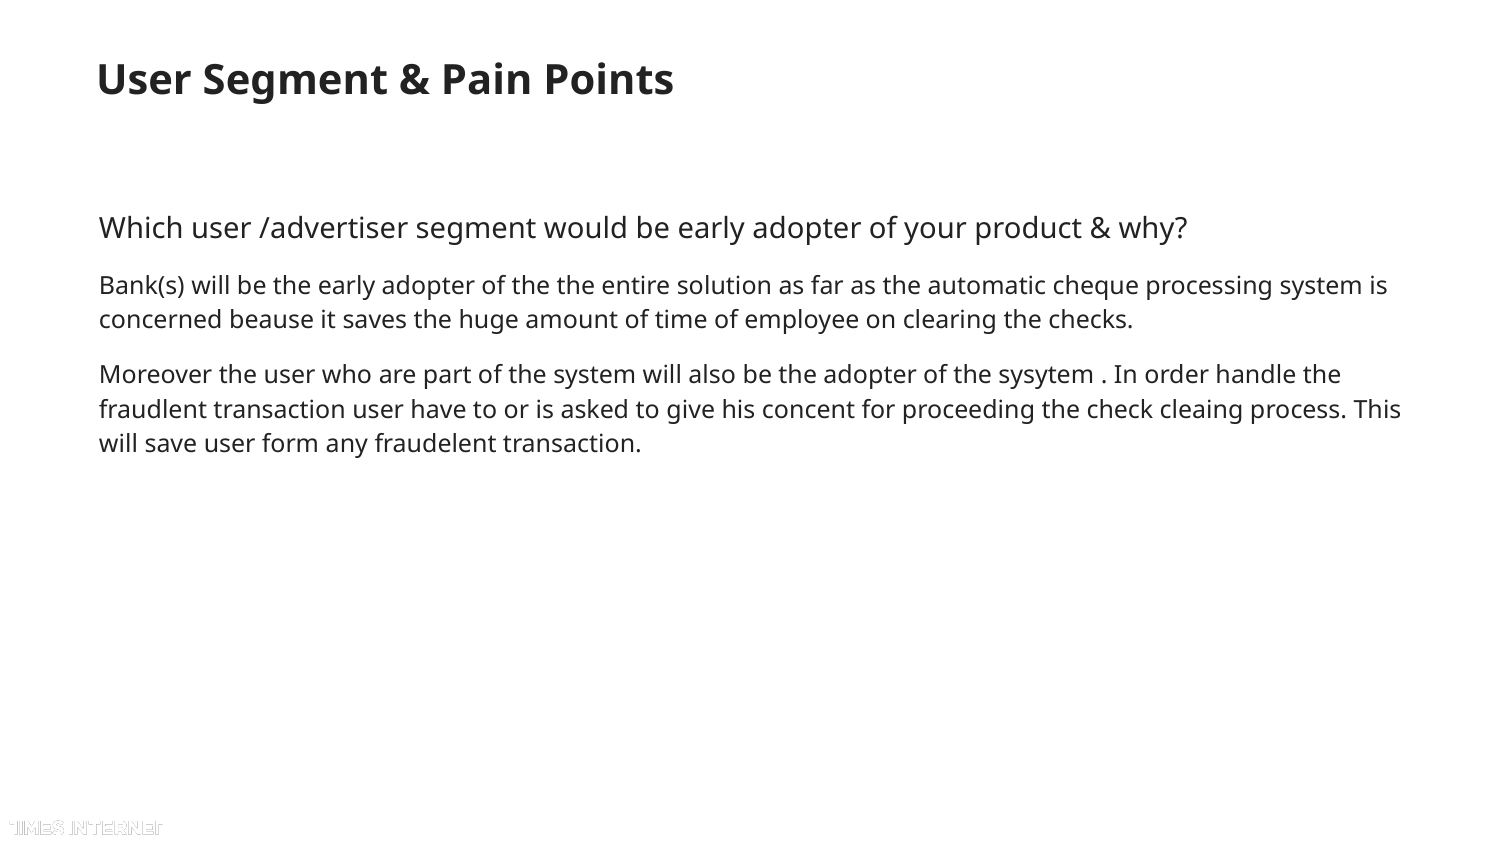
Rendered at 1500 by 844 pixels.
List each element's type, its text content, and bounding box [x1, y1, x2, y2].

text_box Which user /advertiser segment would be early adopter of your product & why? Bank(s) will be the early adopter of the the entire solution as far as the automatic cheque processing system is concerned beause it saves the huge amount of time of employee on clearing the checks. Moreover the user who are part of the system will also be the adopter of the sysytem . In order handle the fraudlent transaction user have to or is asked to give his concent for proceeding the check cleaing process. This will save user form any fraudelent transaction. [84, 188, 1436, 749]
picture [8, 818, 164, 837]
title User Segment & Pain Points [81, 37, 1440, 133]
